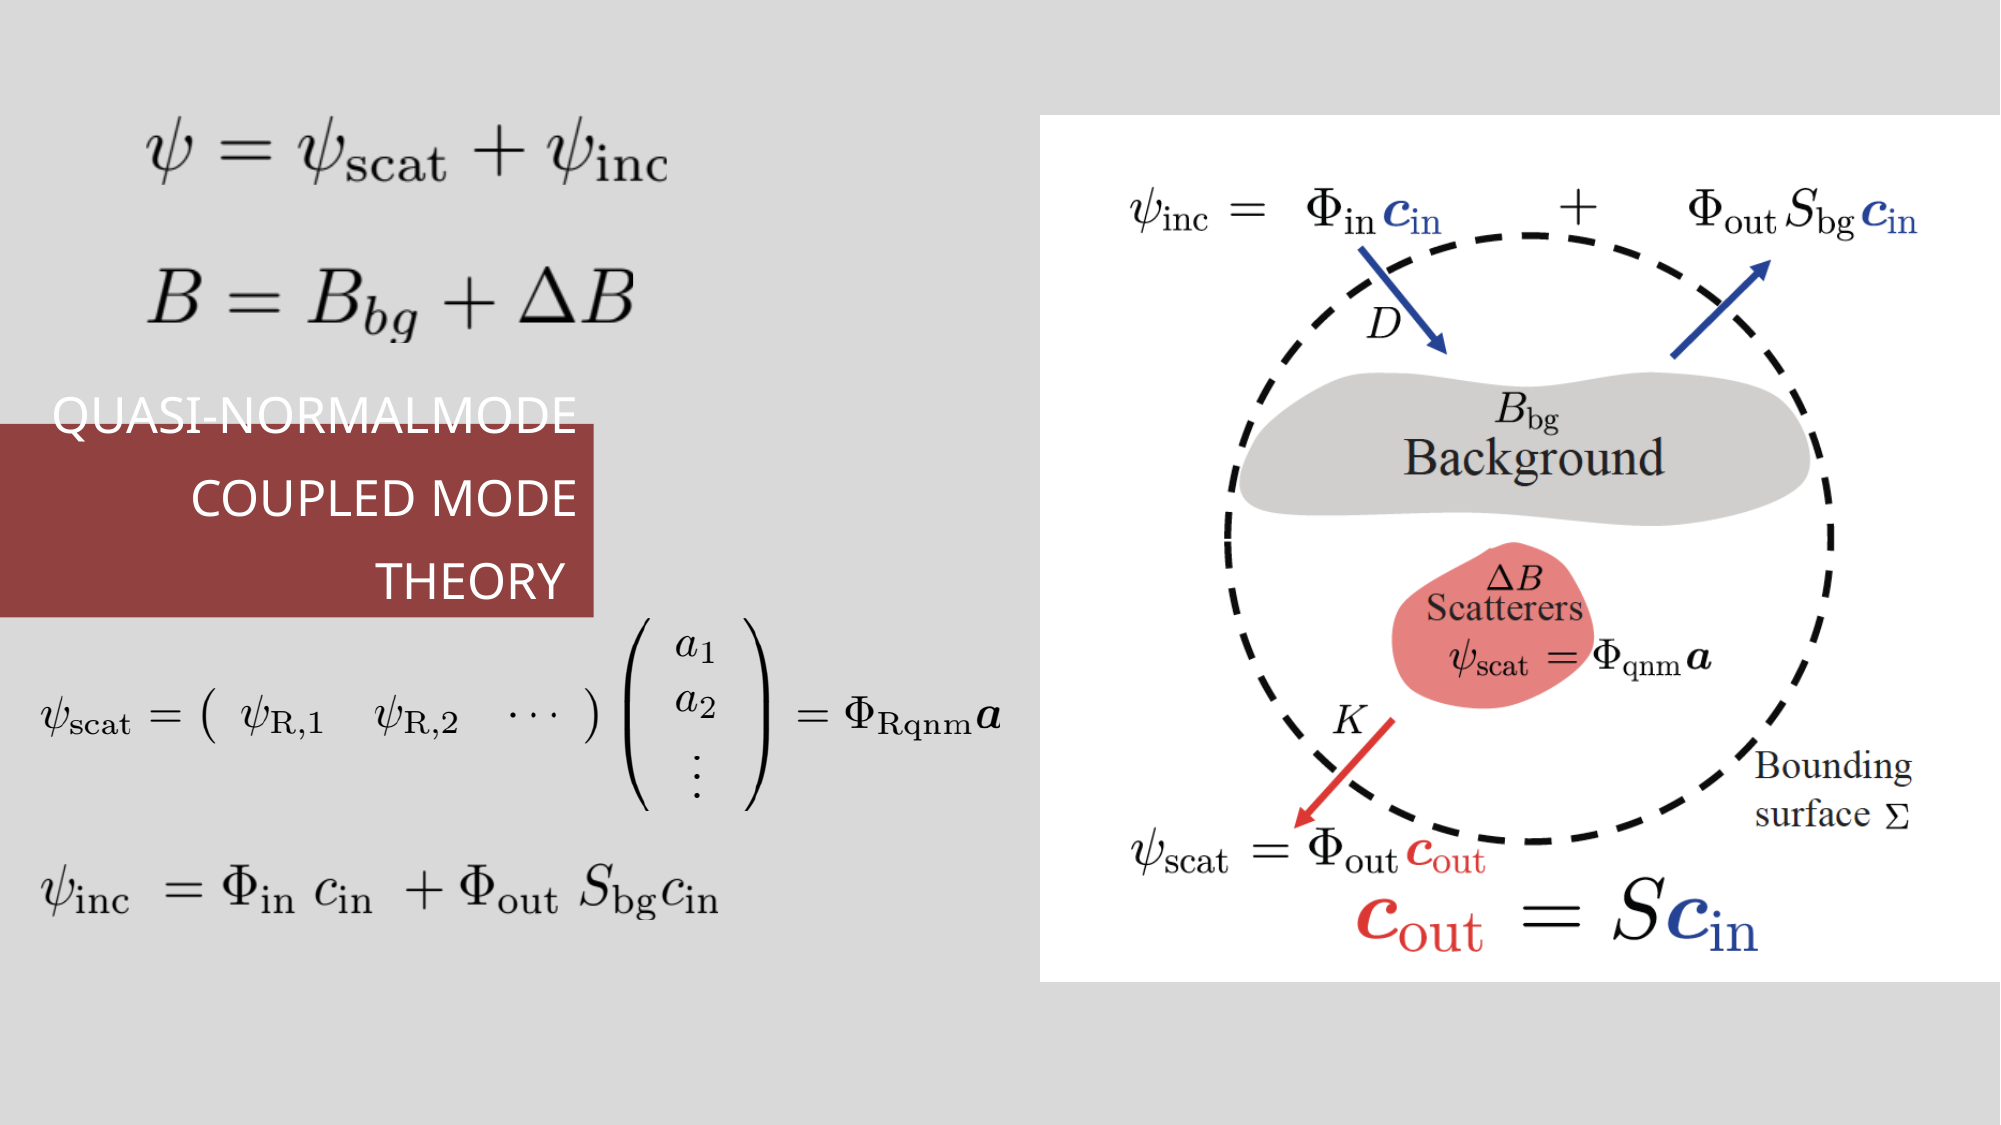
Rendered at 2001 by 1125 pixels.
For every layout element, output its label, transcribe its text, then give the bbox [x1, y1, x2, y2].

picture [1040, 115, 2000, 982]
picture [40, 863, 719, 920]
title Quasi-normalmode Coupled Mode Theory [0, 423, 594, 618]
picture [40, 617, 1000, 811]
picture [145, 265, 634, 343]
picture [145, 115, 667, 185]
